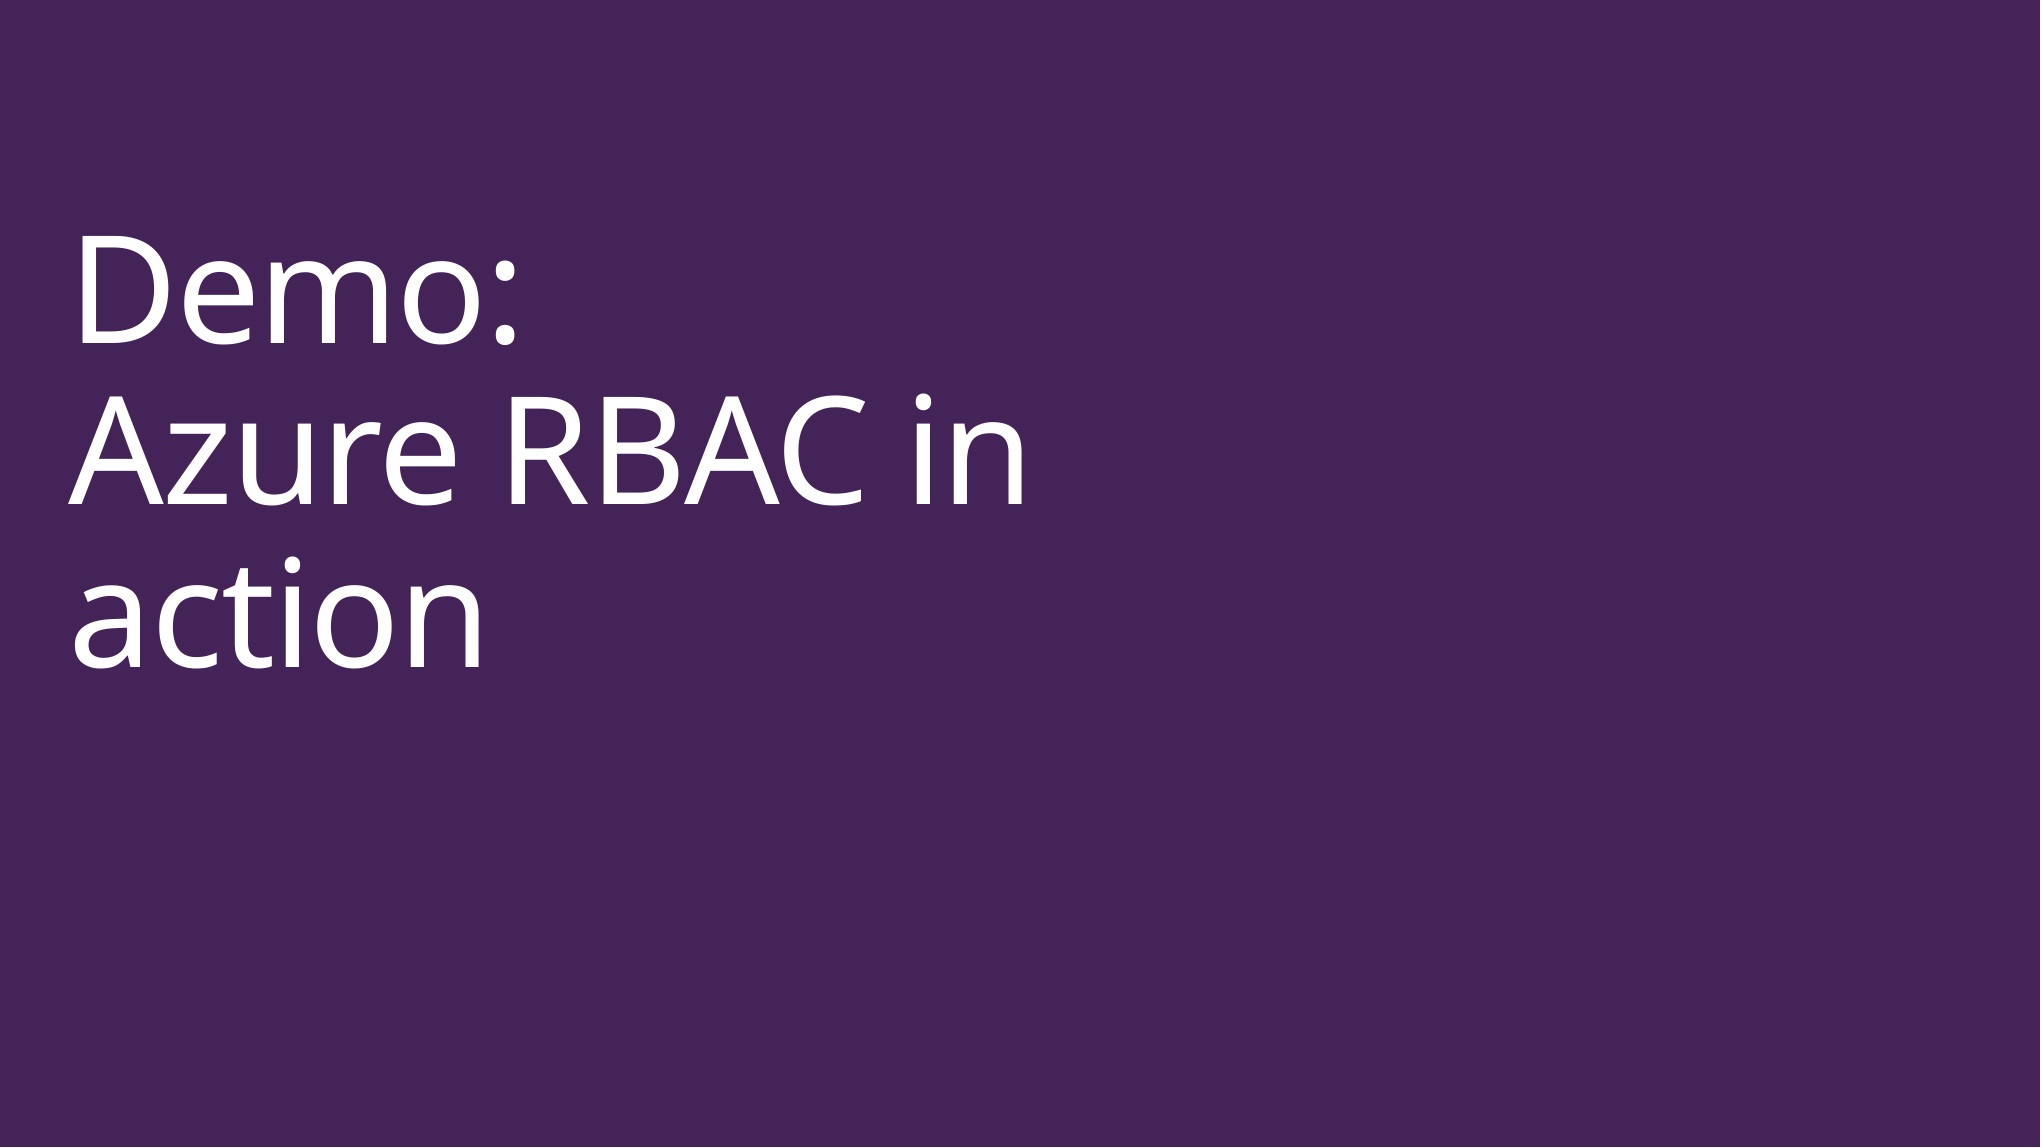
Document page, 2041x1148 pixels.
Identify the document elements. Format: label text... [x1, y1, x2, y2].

list [45, 648, 1396, 949]
title Demo: Azure RBAC in action [45, 198, 1396, 648]
